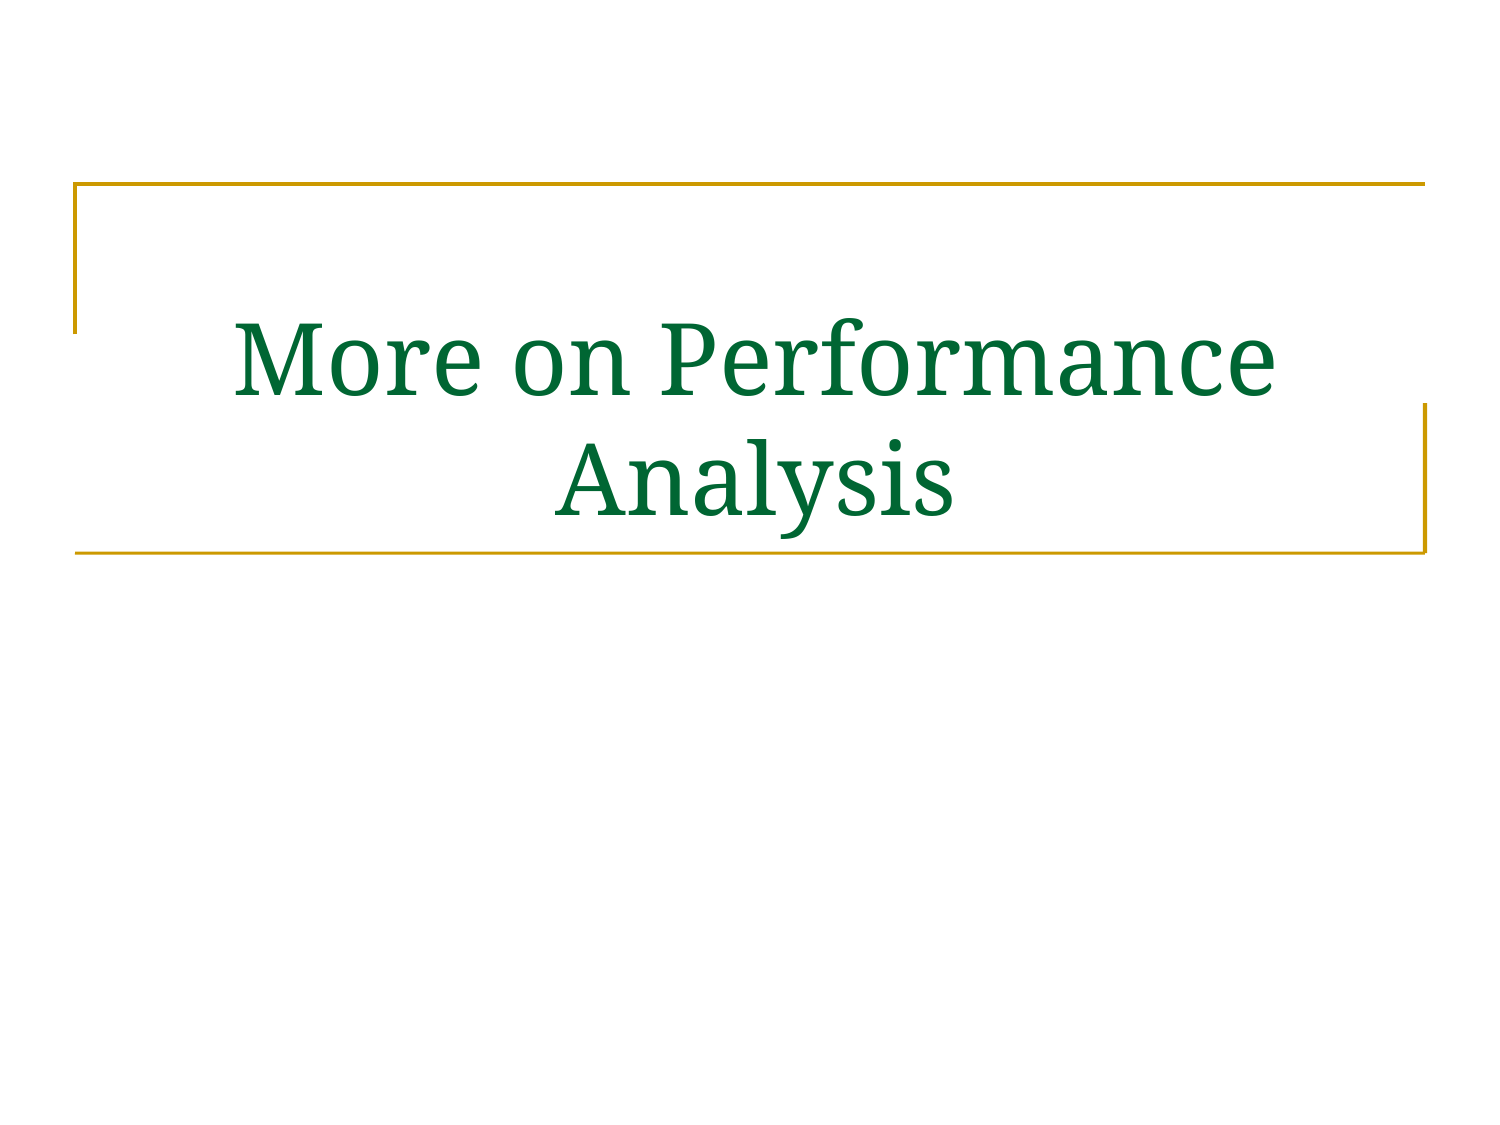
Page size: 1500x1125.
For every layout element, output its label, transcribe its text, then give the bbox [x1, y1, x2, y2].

title More on Performance Analysis [75, 287, 1438, 575]
